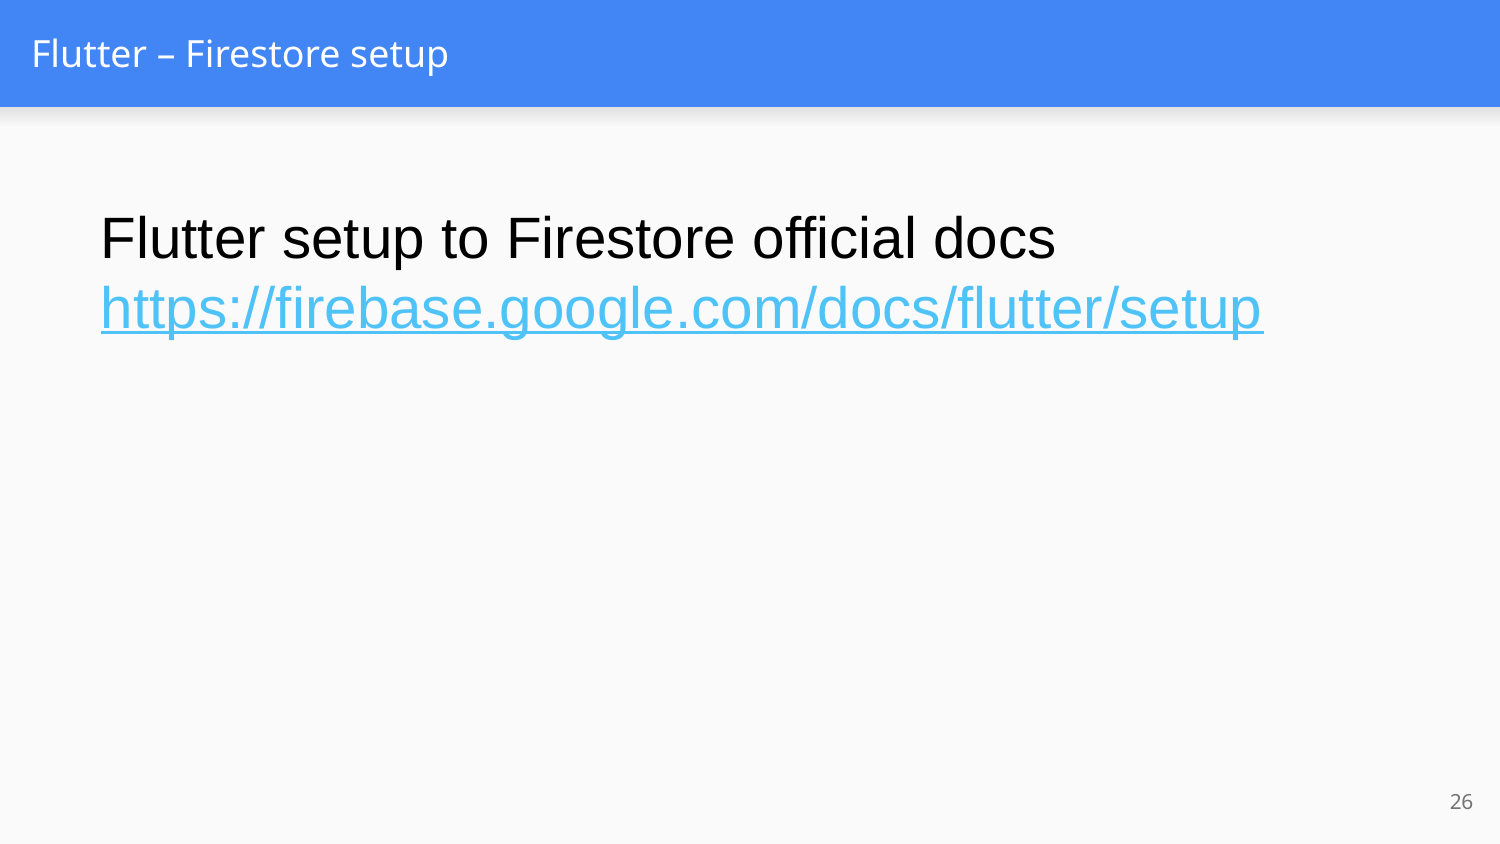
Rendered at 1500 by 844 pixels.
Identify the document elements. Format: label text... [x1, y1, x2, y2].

title Flutter – Firestore setup [16, 2, 1464, 102]
slide_number 26 [1398, 770, 1489, 835]
text_box Flutter setup to Firestore official docs https://firebase.google.com/docs/flutter/setup [85, 192, 1414, 488]
